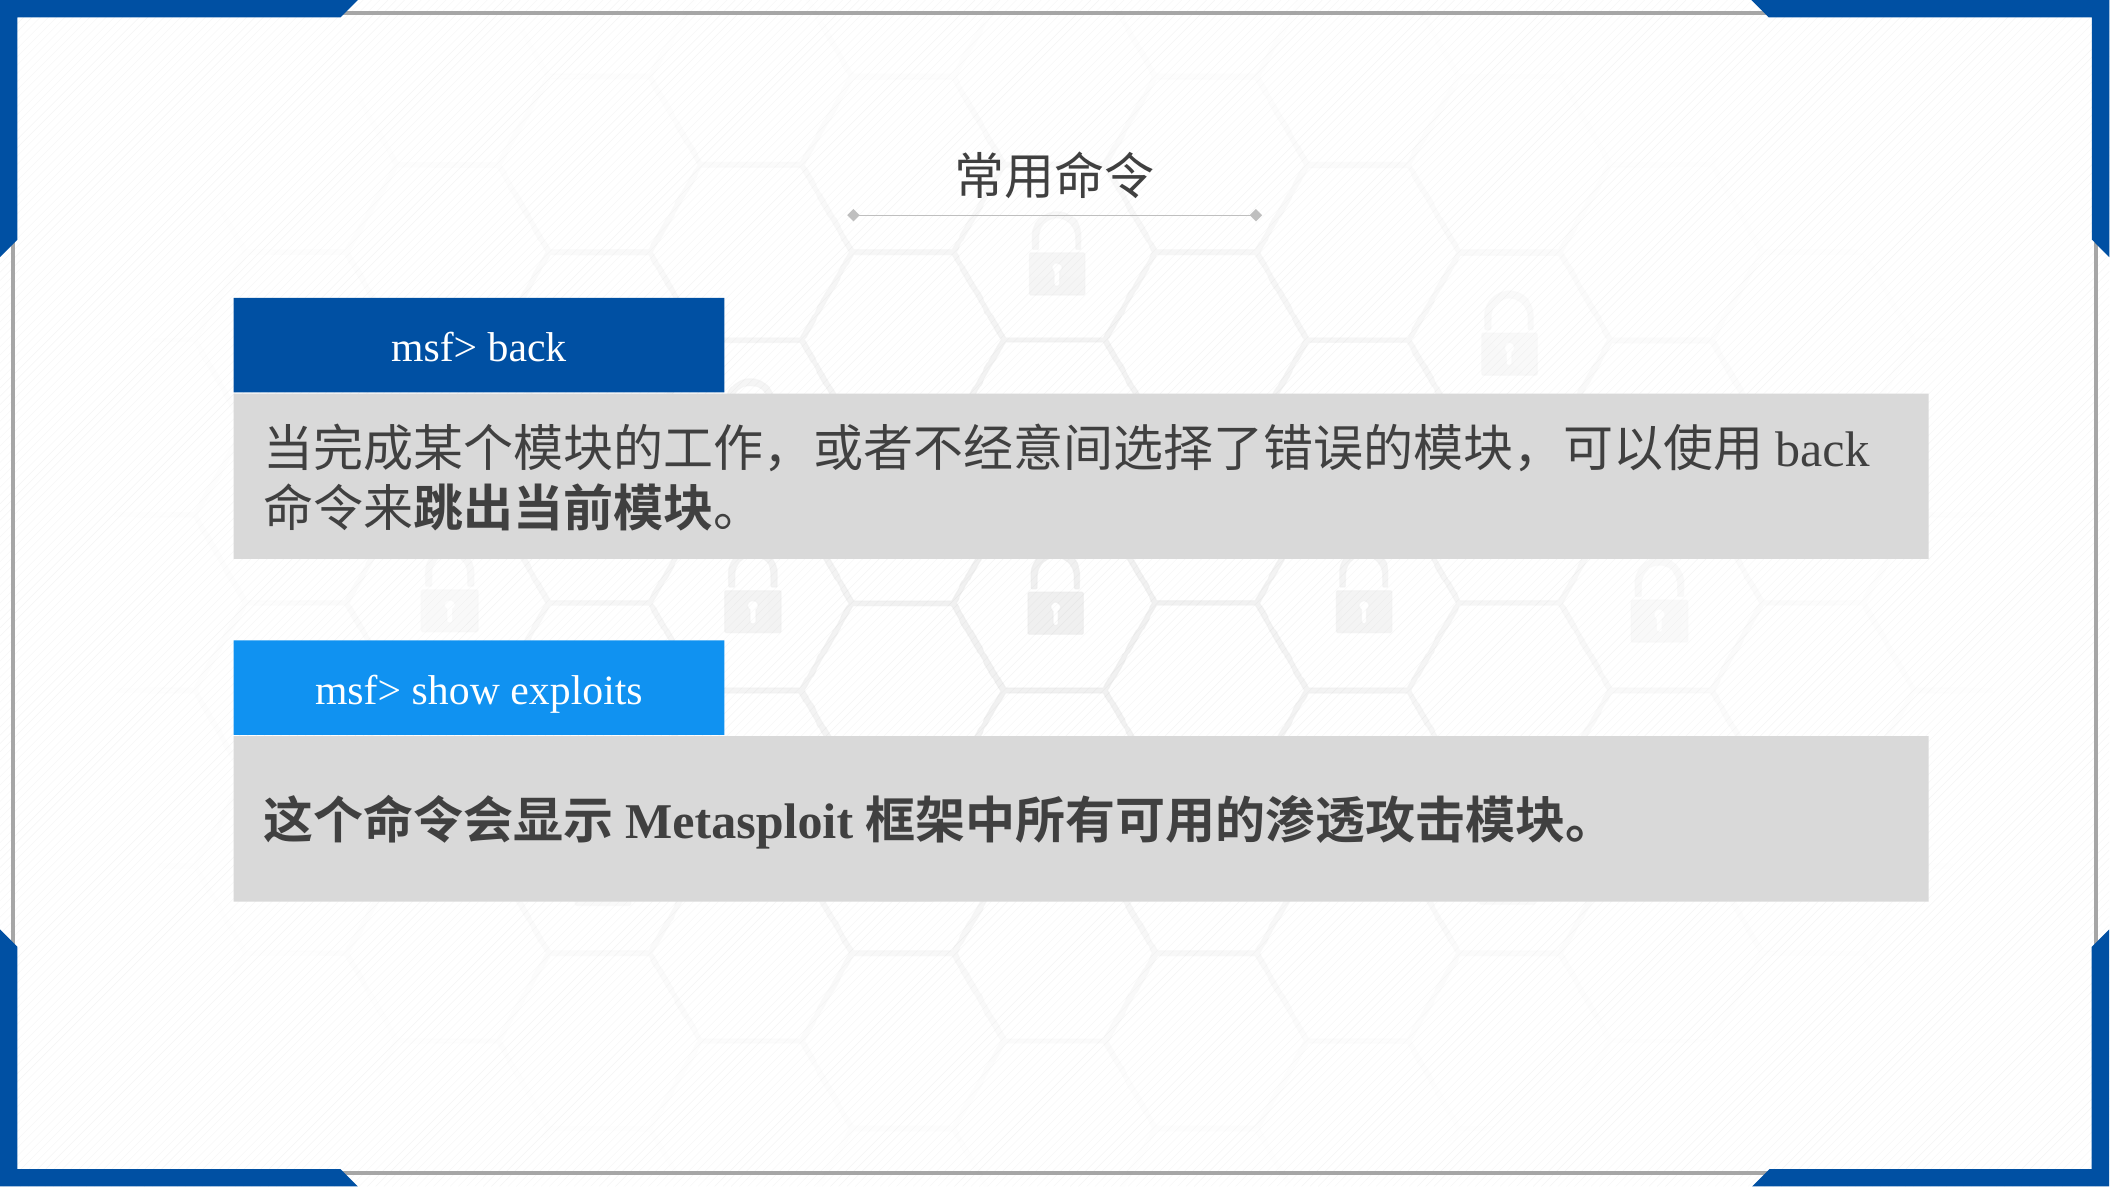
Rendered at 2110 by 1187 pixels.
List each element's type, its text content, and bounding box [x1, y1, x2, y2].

picture [80, 0, 2029, 1187]
text_box 这个命令会显示Metasploit框架中所有可用的渗透攻击模块。 [233, 736, 1929, 902]
text_box msf> show exploits [233, 640, 725, 735]
text_box 当完成某个模块的工作，或者不经意间选择了错误的模块，可以使用back命令来跳出当前模块。 [233, 393, 1929, 559]
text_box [853, 137, 1256, 216]
text_box msf> back [233, 297, 725, 393]
